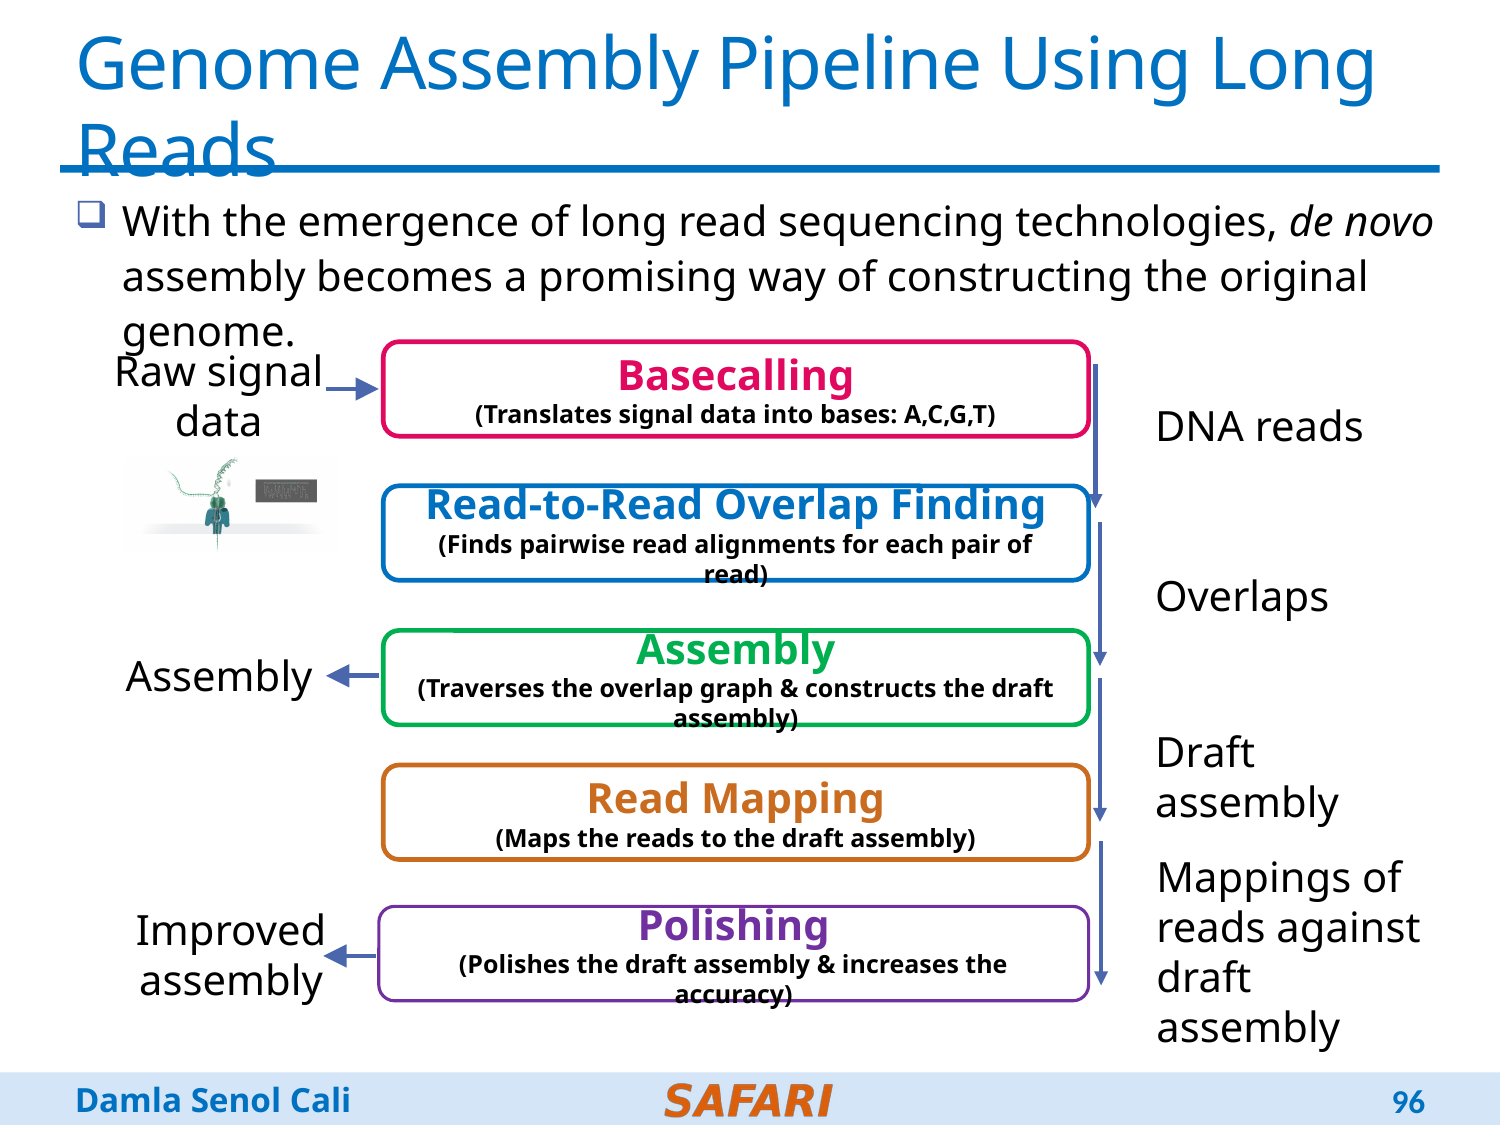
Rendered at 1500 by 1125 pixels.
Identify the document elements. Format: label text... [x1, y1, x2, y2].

picture [123, 456, 339, 552]
text_box With the emergence of long read sequencing technologies, de novo assembly becomes a promising way of constructing the original genome. [60, 182, 1457, 362]
text_box Polishing (Polishes the draft assembly & increases the accuracy) [378, 906, 1089, 1001]
text_box Assembly [90, 641, 350, 697]
title Genome Assembly Pipeline Using Long Reads [60, 42, 1440, 166]
text_box Draft assembly [1140, 717, 1456, 782]
text_box Improved assembly [85, 896, 377, 991]
text_box Overlaps [1140, 561, 1396, 622]
text_box Basecalling (Translates signal data into bases: A,C,G,T) [383, 362, 1089, 437]
text_box Read-to-Read Overlap Finding (Finds pairwise read alignments for each pair of read) [383, 485, 1089, 581]
slide_number 96 [1233, 1077, 1440, 1123]
text_box Assembly (Traverses the overlap graph & constructs the draft assembly) [383, 630, 1089, 725]
text_box Mappings of reads against draft assembly [1141, 843, 1457, 954]
text_box DNA reads [1140, 392, 1396, 460]
text_box Raw signal data [90, 362, 350, 431]
picture [663, 1075, 837, 1125]
text_box Read Mapping (Maps the reads to the draft assembly) [383, 765, 1089, 860]
